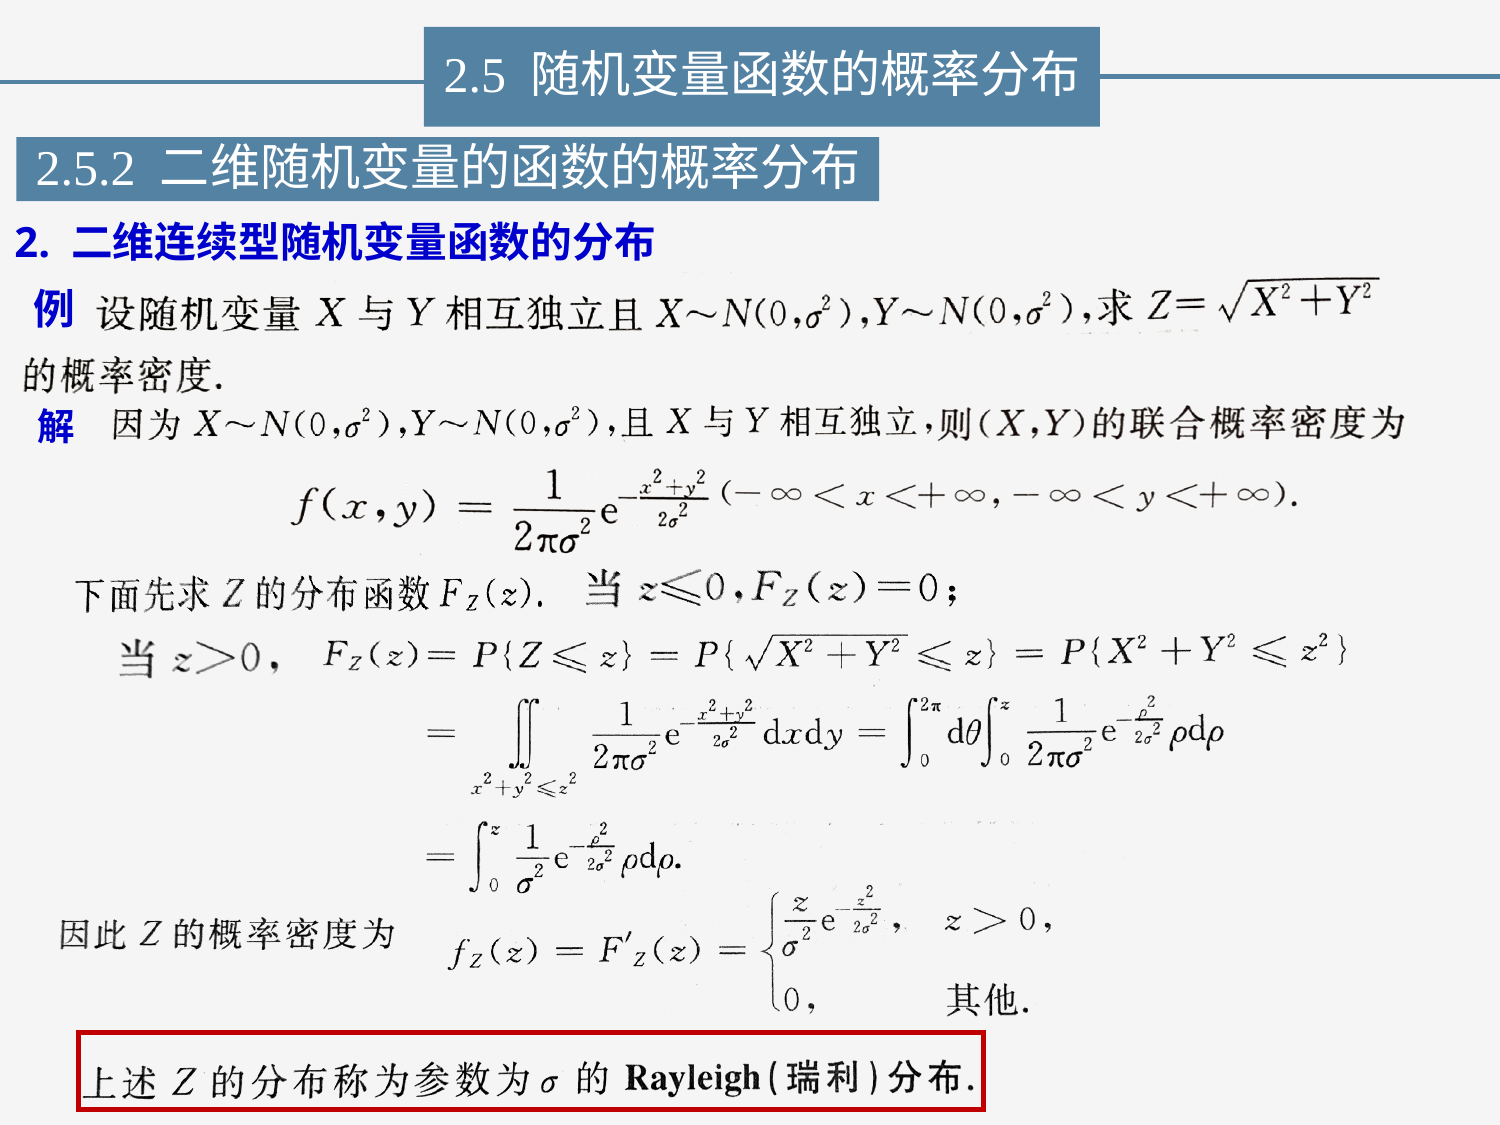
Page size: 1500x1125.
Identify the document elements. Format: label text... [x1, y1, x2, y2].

picture [283, 455, 1299, 623]
text_box 解 [23, 401, 91, 456]
text_box [77, 1032, 985, 1111]
picture [56, 902, 406, 964]
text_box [18, 272, 1386, 401]
text_box 2. 二维连续型随机变量函数的分布 [0, 208, 671, 274]
text_box 2.5.2 二维随机变量的函数的概率分布 [16, 137, 880, 202]
text_box 2.5 随机变量函数的概率分布 [423, 26, 1100, 127]
picture [78, 1046, 975, 1101]
picture [61, 566, 549, 623]
picture [93, 395, 1405, 449]
picture [95, 626, 1360, 1021]
